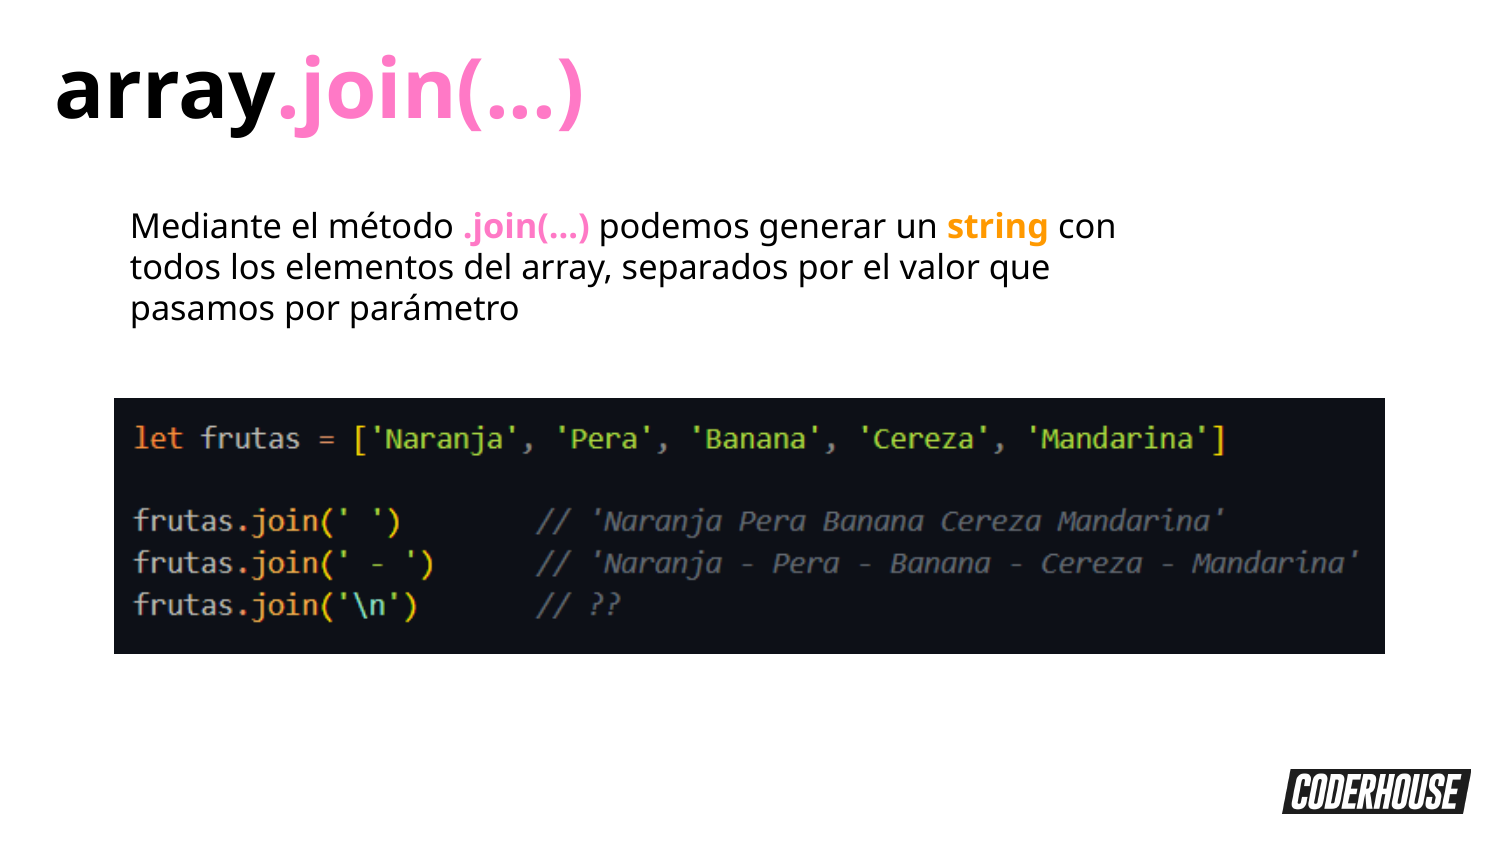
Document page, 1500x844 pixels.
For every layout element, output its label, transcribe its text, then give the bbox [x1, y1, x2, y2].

text_box array.join(...) [39, 31, 1384, 152]
picture [114, 398, 1386, 654]
picture [1281, 769, 1471, 814]
text_box Mediante el método .join(...) podemos generar un string con todos los elementos del array, separados por el valor que pasamos por parámetro [114, 188, 1184, 343]
